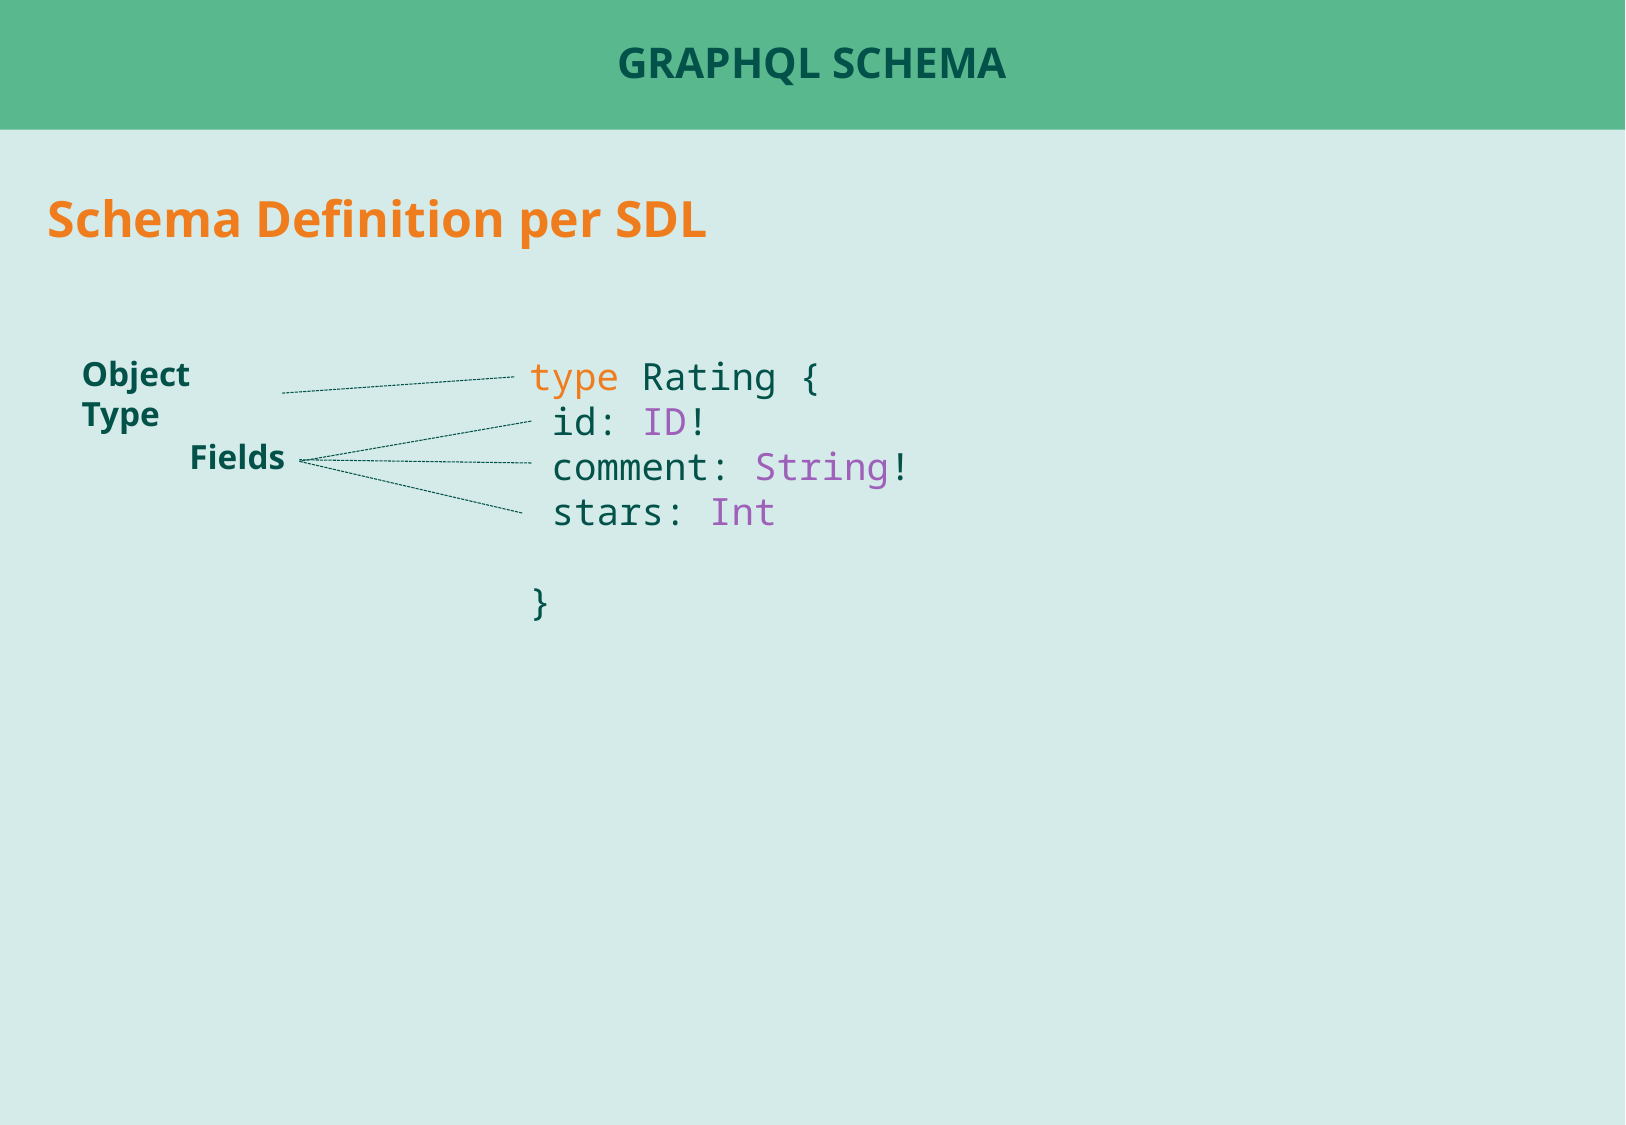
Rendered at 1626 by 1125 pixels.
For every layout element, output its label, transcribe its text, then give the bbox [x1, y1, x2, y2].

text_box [299, 459, 532, 463]
text_box Fields [174, 429, 299, 484]
text_box Object Type [66, 345, 283, 441]
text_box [299, 461, 523, 513]
text_box Schema Definition per SDL [33, 168, 1592, 255]
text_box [299, 421, 532, 459]
title GraphQL Schema [0, 0, 1625, 130]
text_box type Rating { id: ID! comment: String! stars: Int } [514, 345, 1186, 766]
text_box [282, 373, 515, 377]
